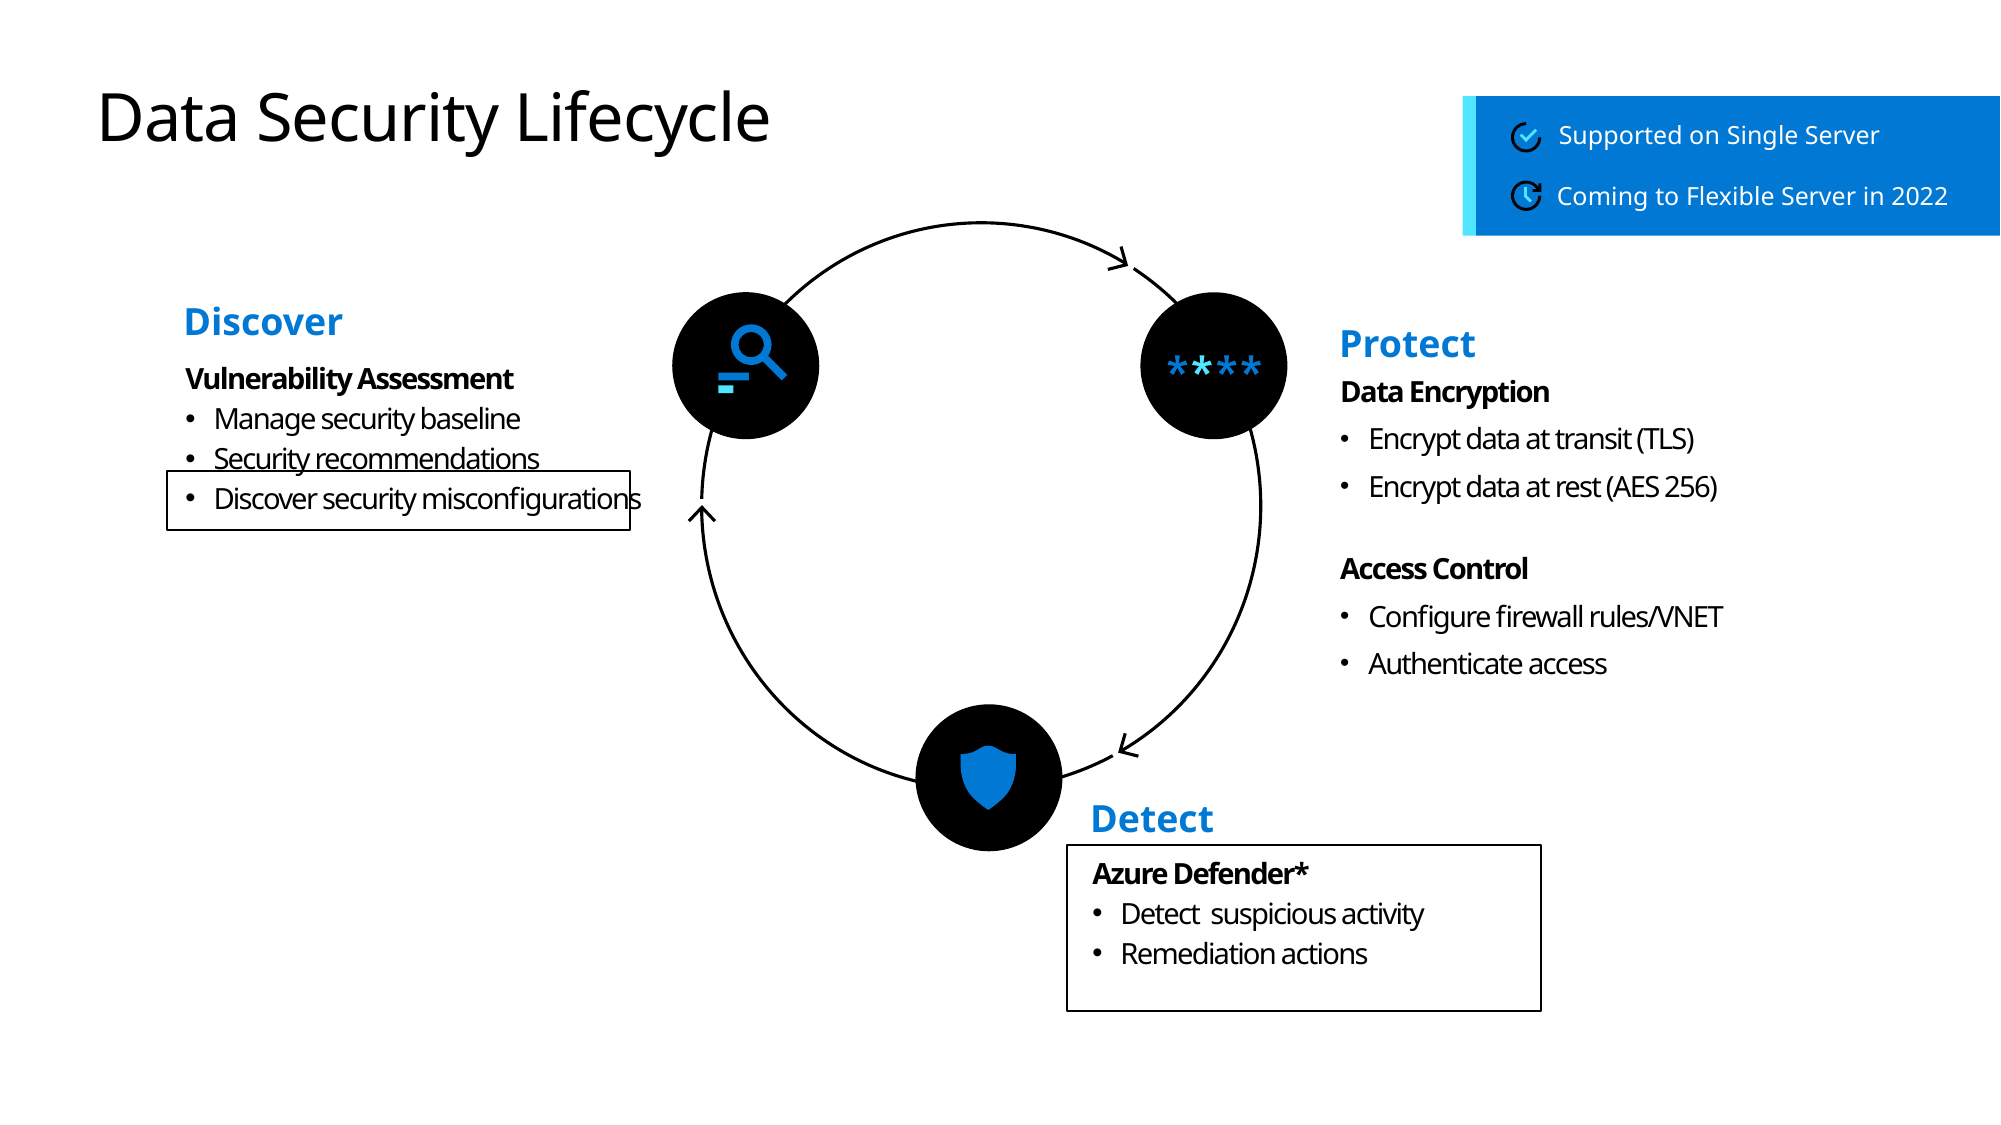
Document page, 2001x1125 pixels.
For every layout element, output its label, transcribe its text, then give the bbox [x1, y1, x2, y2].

text_box Protect [1324, 312, 1614, 349]
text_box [1167, 355, 1262, 376]
text_box [166, 470, 170, 531]
text_box Azure Defender* Detect suspicious activity Remediation actions [1062, 831, 1546, 999]
text_box Discover [168, 290, 470, 351]
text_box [718, 324, 788, 394]
text_box Data Encryption Encrypt data at transit (TLS) Encrypt data at rest (AES 256) Access Control Configure firewall rules/VNET Authenticate access [1310, 349, 1874, 733]
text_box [1462, 95, 2000, 236]
text_box [1066, 999, 1542, 1012]
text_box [662, 190, 1301, 821]
text_box Detect [1075, 787, 1313, 831]
title Data Security Lifecycle [96, 75, 1904, 156]
text_box Vulnerability Assessment Manage security baseline Security recommendations Discover security misconfigurations [170, 335, 662, 575]
text_box [928, 821, 1050, 853]
